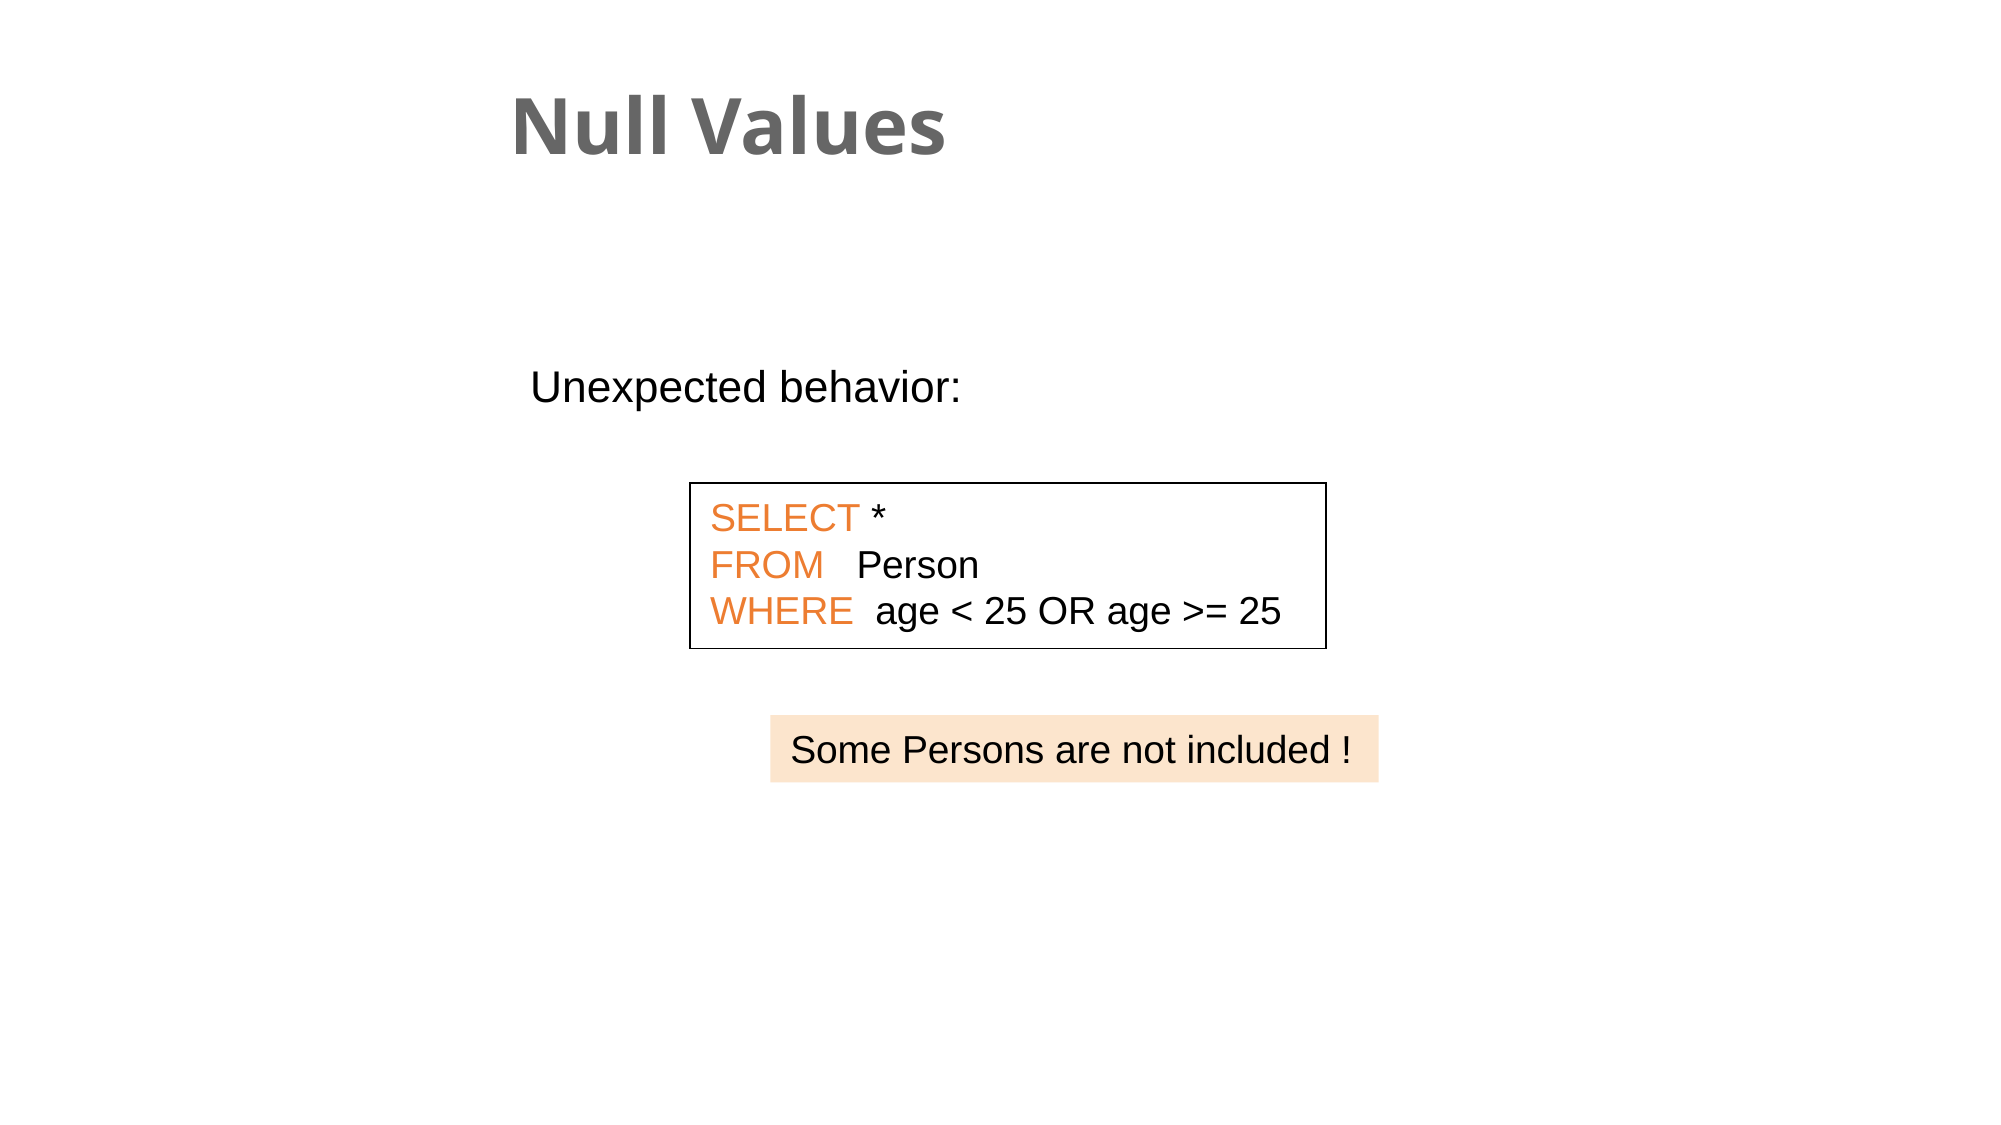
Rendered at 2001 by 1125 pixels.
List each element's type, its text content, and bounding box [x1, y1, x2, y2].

text_box Some Persons are not included ! [770, 715, 1379, 783]
title Null Values [489, 56, 1951, 310]
text_box Unexpected behavior: [509, 347, 1530, 672]
text_box SELECT * FROM Person WHERE age < 25 OR age >= 25 [690, 482, 1327, 649]
